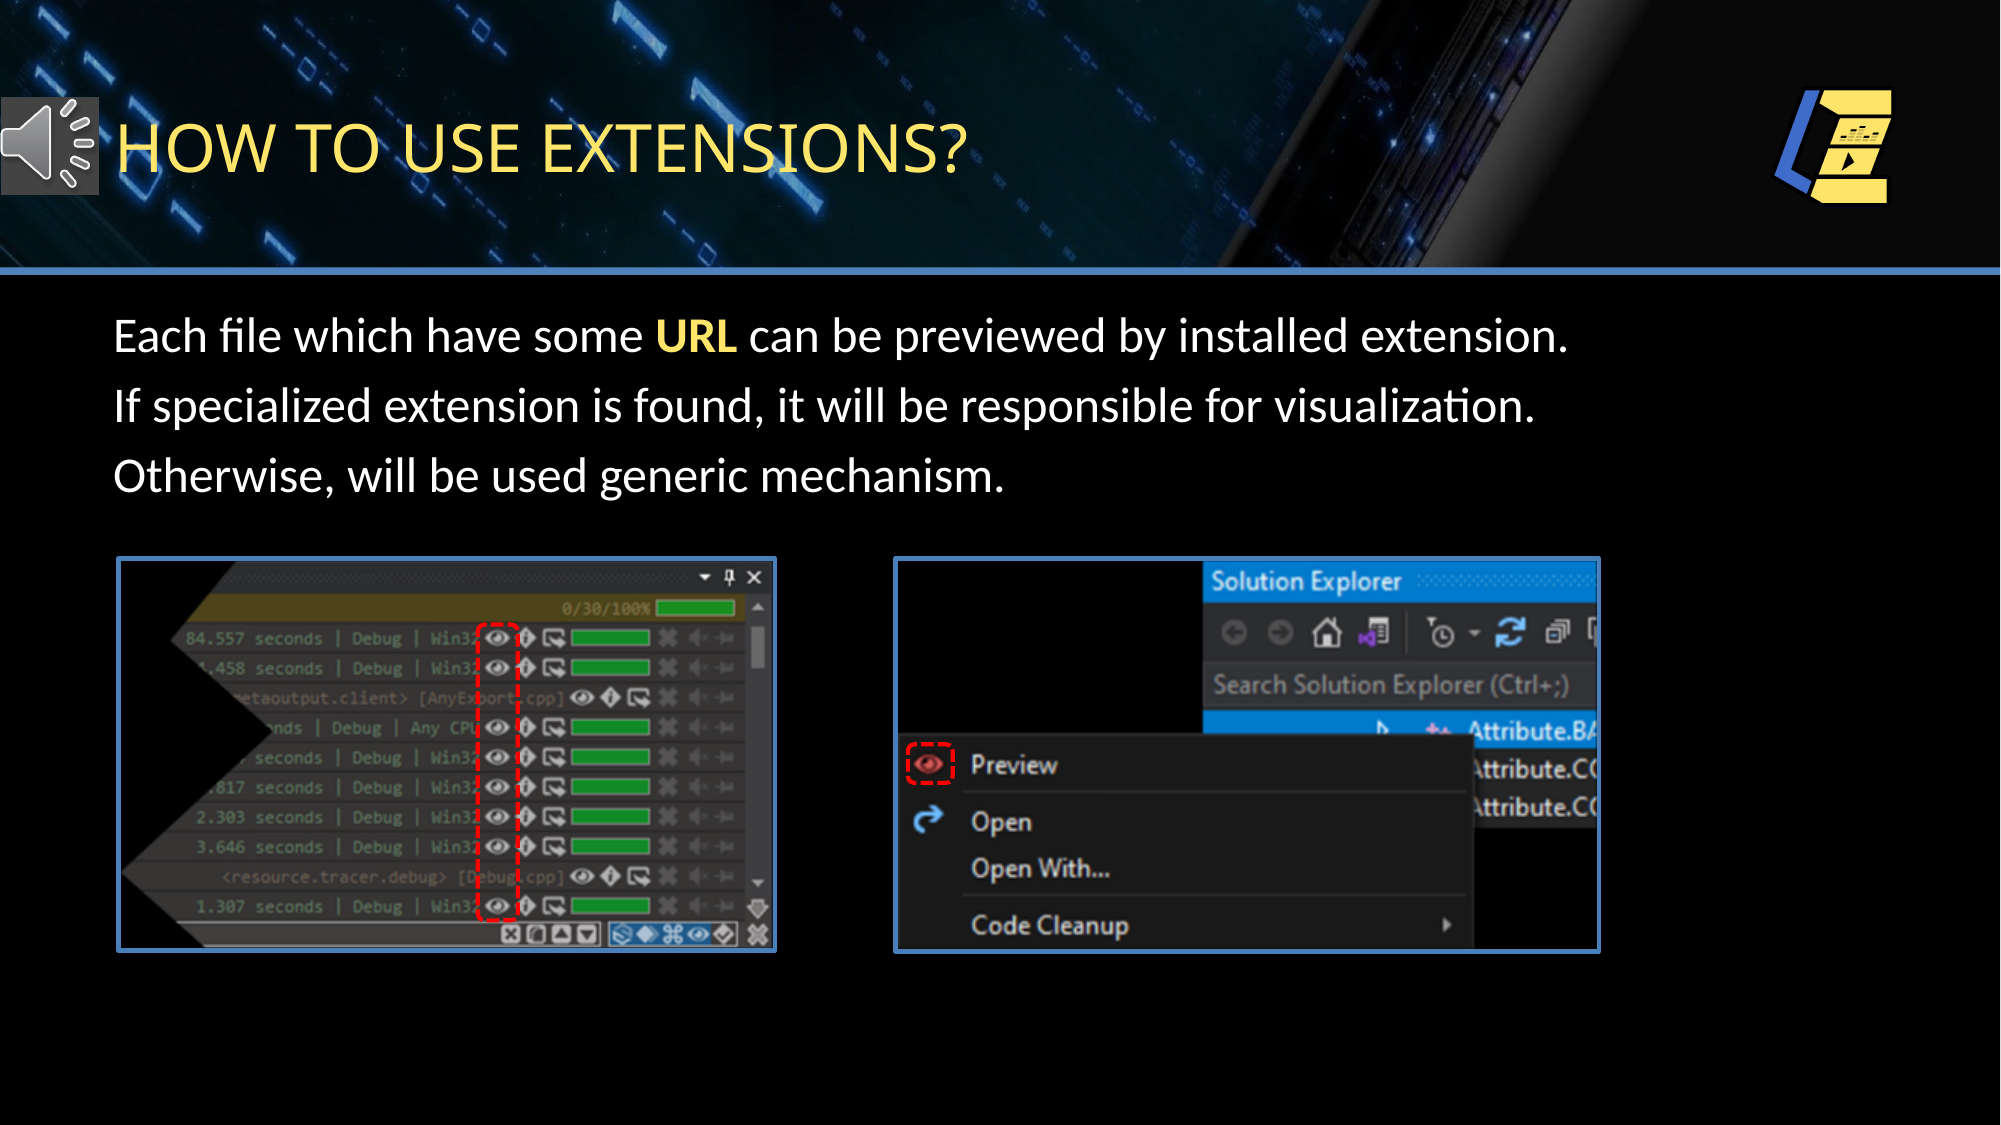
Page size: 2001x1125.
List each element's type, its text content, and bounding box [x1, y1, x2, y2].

title HOW TO USE EXTENSIONS? [99, 62, 1904, 230]
list Each file which have some URL can be previewed by installed extension. If specialized extension is found, it will be responsible for visualization. Otherwise, will be used generic mechanism. [98, 295, 1902, 1064]
picture [0, 0, 2001, 1125]
